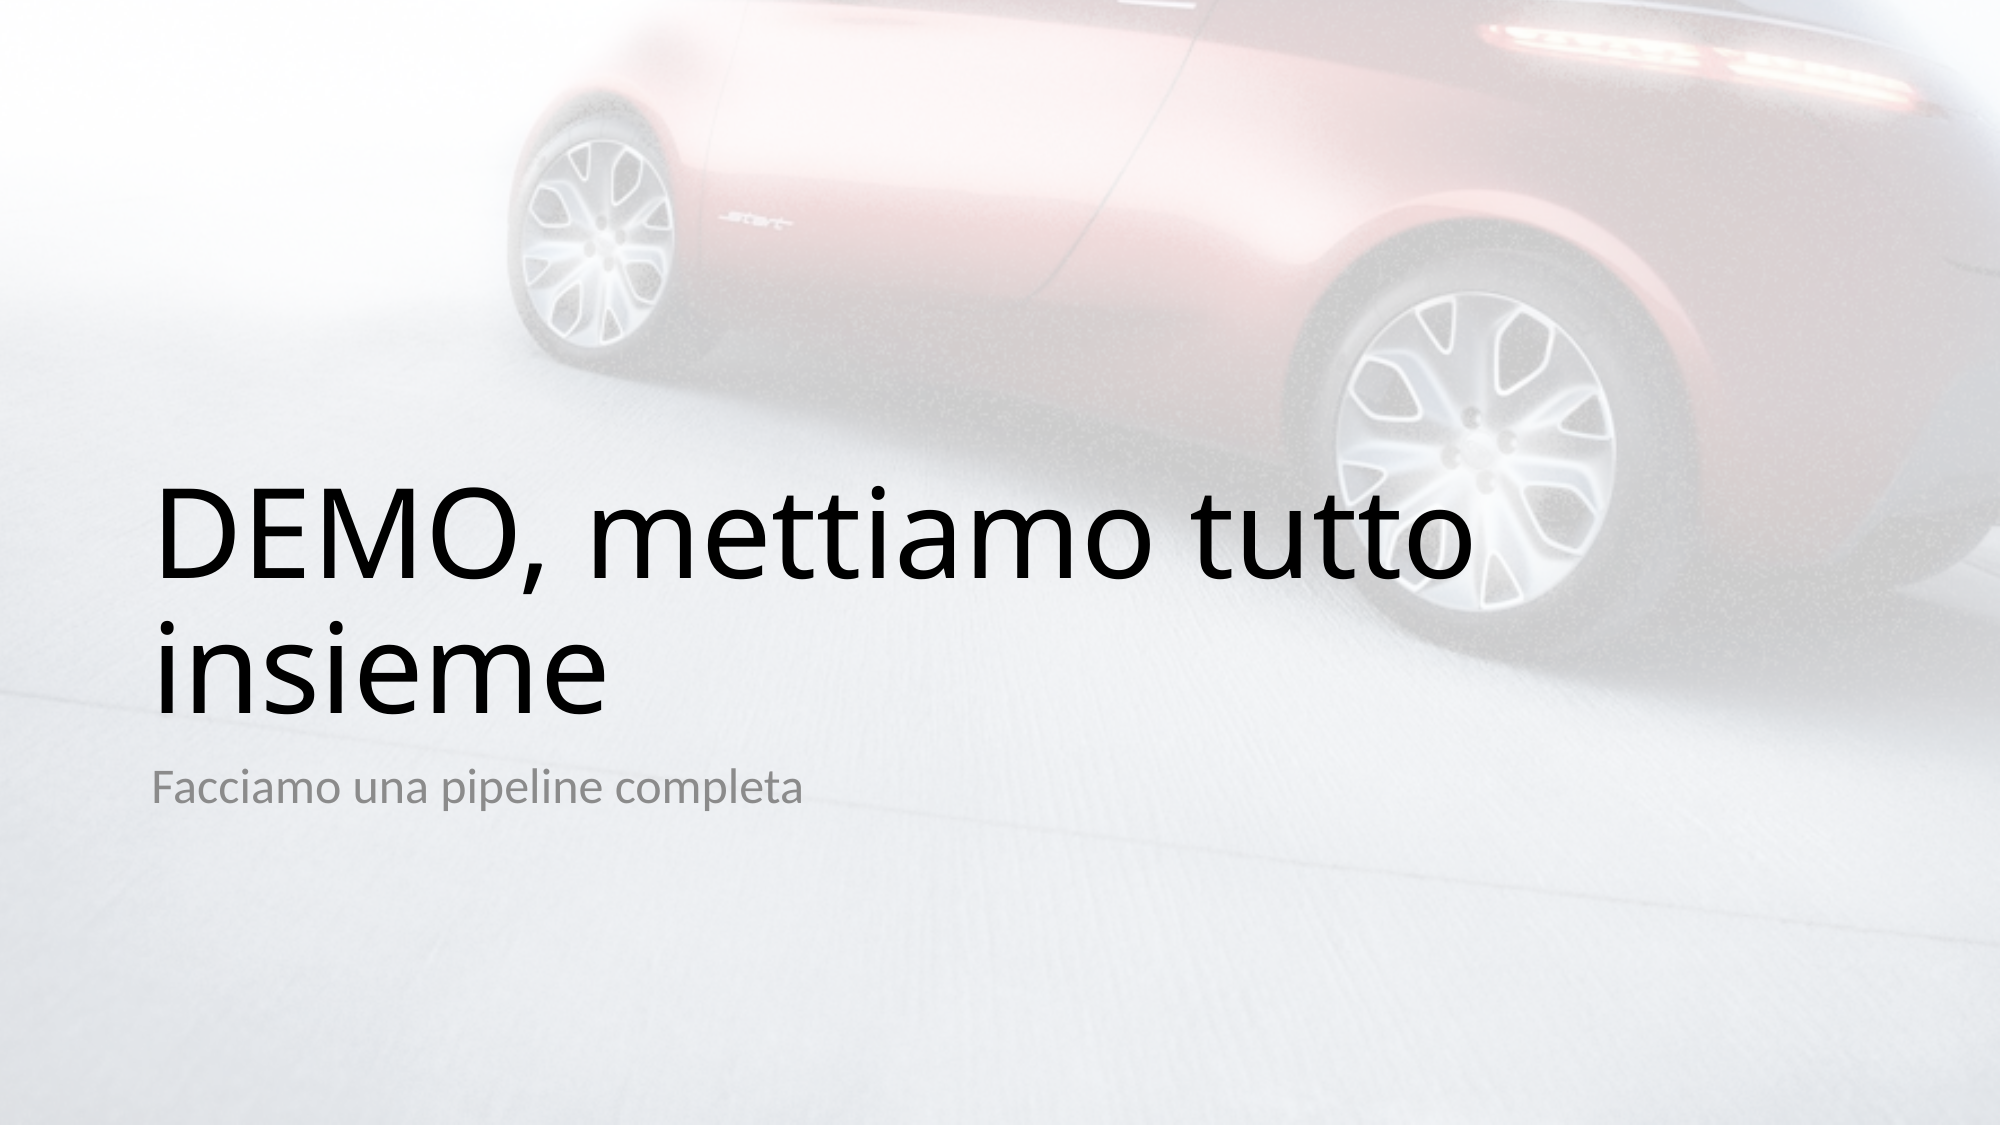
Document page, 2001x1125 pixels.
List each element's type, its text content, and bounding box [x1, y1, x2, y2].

list Facciamo una pipeline completa [136, 752, 1862, 999]
title DEMO, mettiamo tutto insieme [136, 280, 1862, 749]
